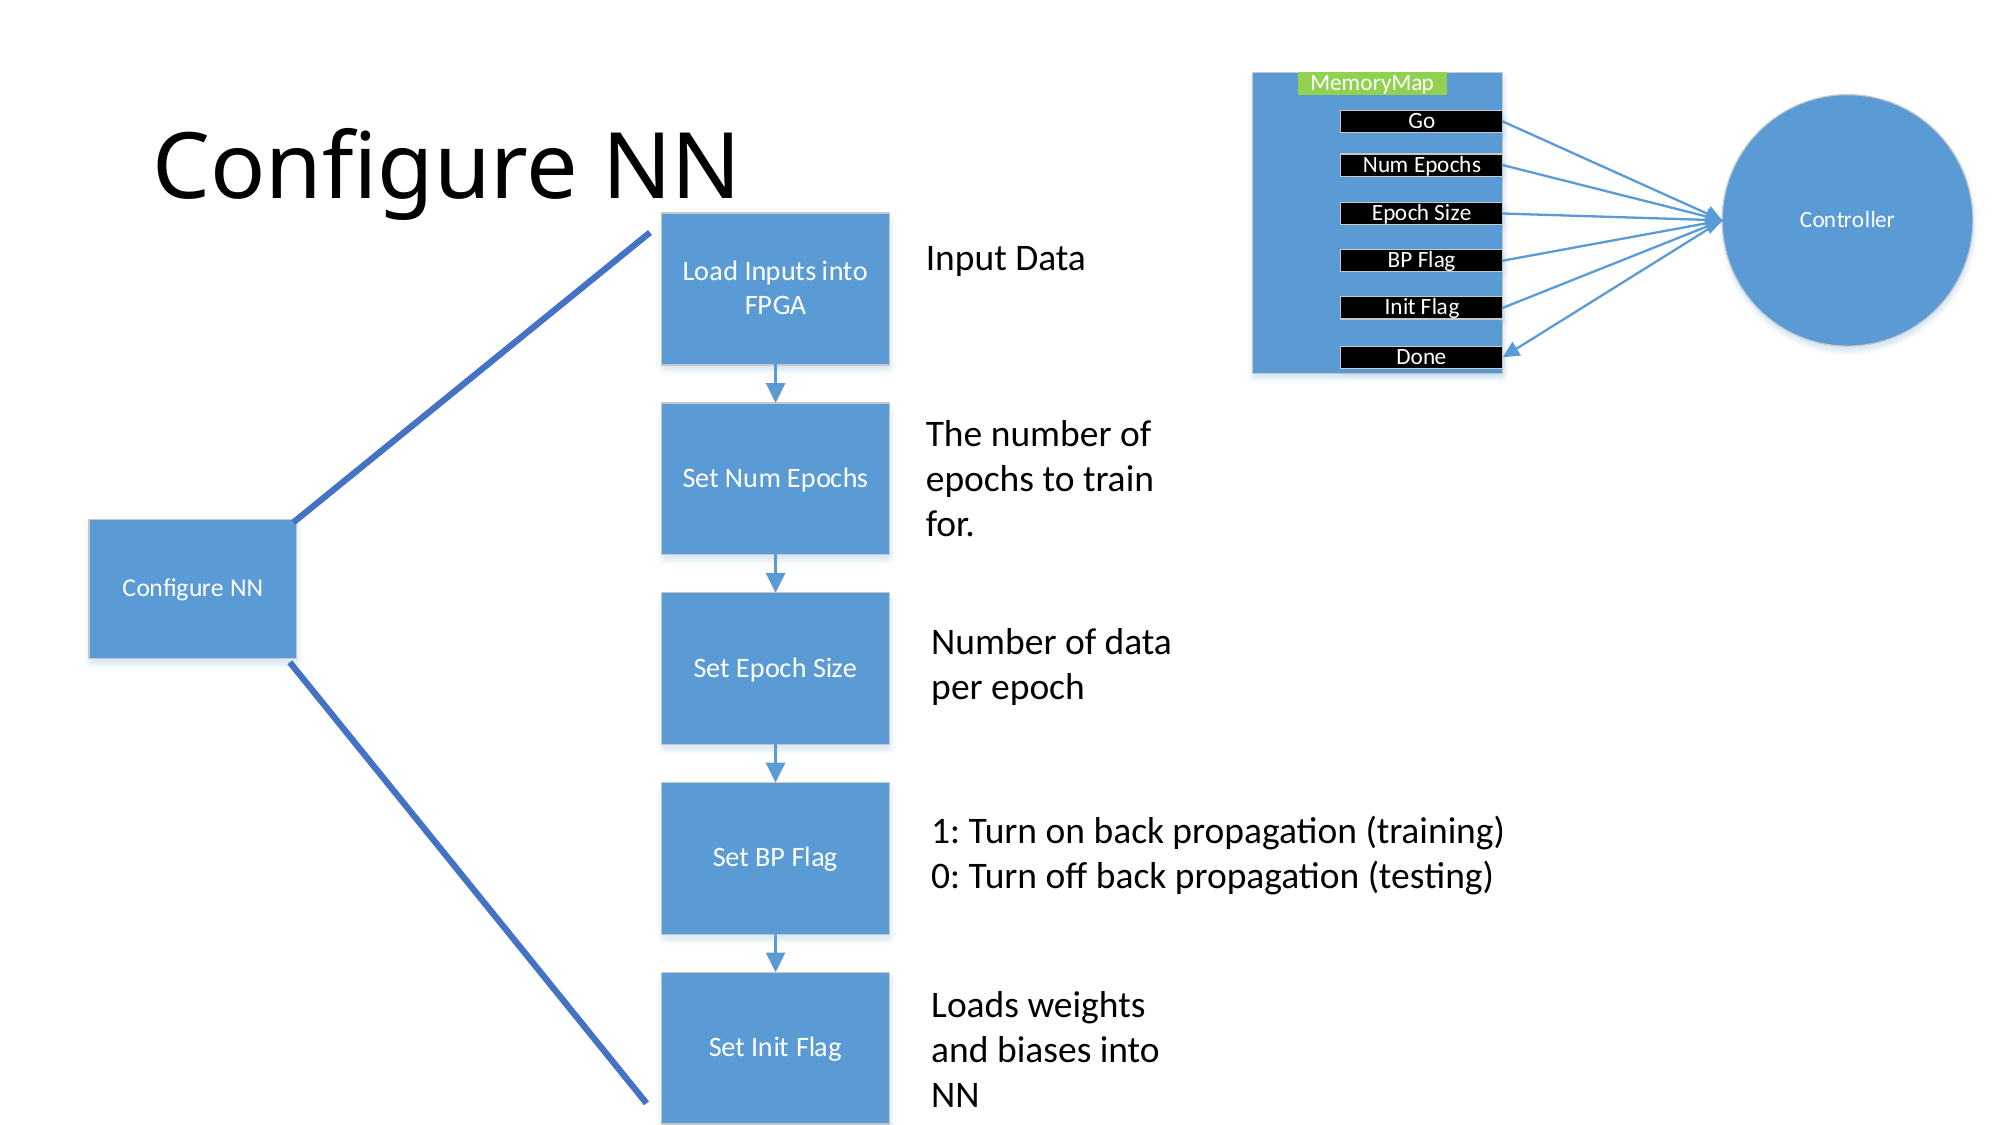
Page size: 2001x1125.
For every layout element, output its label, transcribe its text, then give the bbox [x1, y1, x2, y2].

picture [1242, 59, 1983, 386]
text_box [293, 232, 649, 523]
title Configure NN [137, 59, 1242, 278]
text_box The number of epochs to train for. [911, 401, 1201, 552]
text_box 1: Turn on back propagation (training) 0: Turn off back propagation (testing) [916, 799, 1711, 904]
picture [649, 206, 902, 1125]
text_box Input Data [911, 226, 1201, 286]
text_box Number of data per epoch [916, 609, 1206, 715]
text_box Loads weights and biases into NN [916, 972, 1206, 1123]
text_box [289, 662, 647, 1104]
picture [78, 513, 307, 674]
